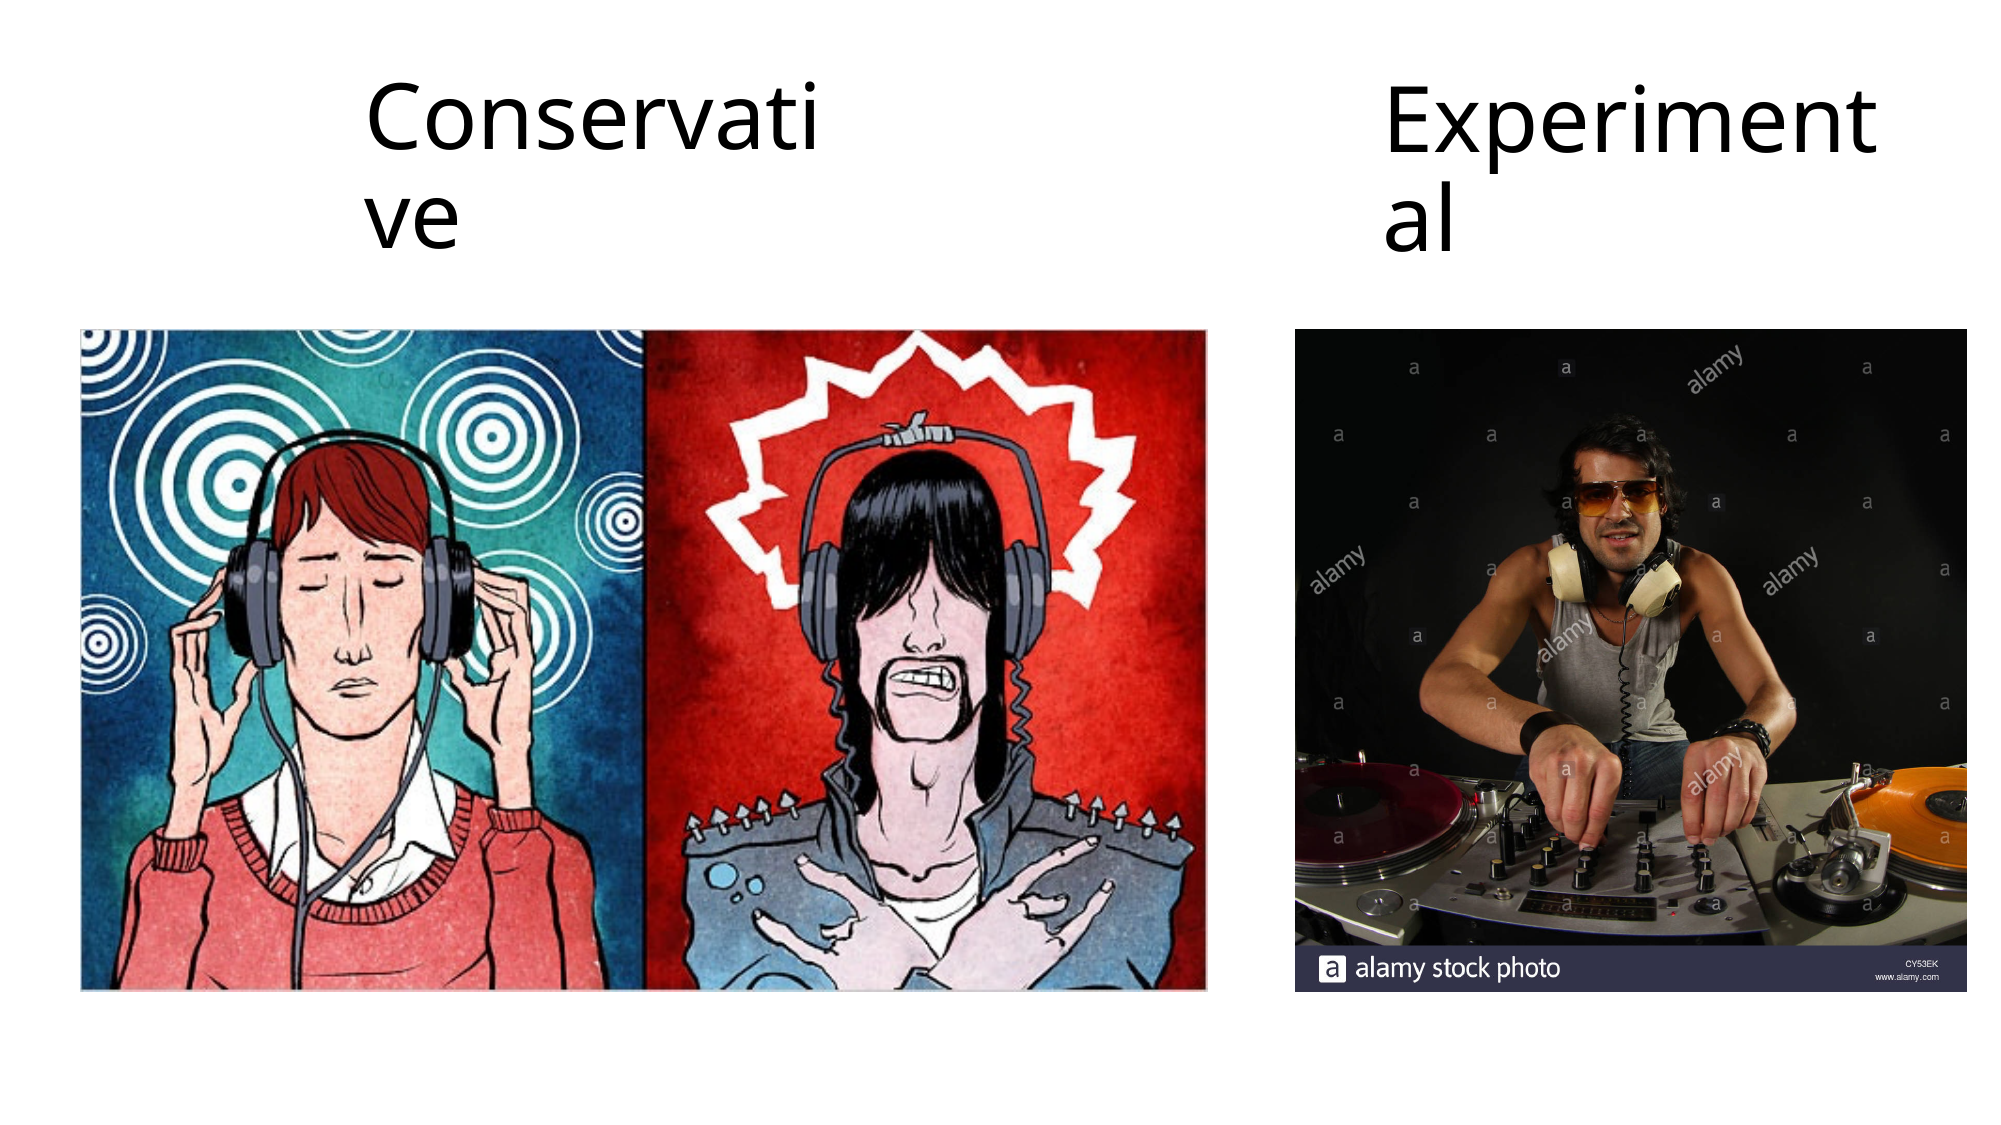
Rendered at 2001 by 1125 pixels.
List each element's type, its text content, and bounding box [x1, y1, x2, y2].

text_box Experimental [1367, 63, 1895, 282]
picture [1295, 329, 1967, 992]
picture [80, 329, 1208, 992]
title Conservative [349, 60, 865, 278]
